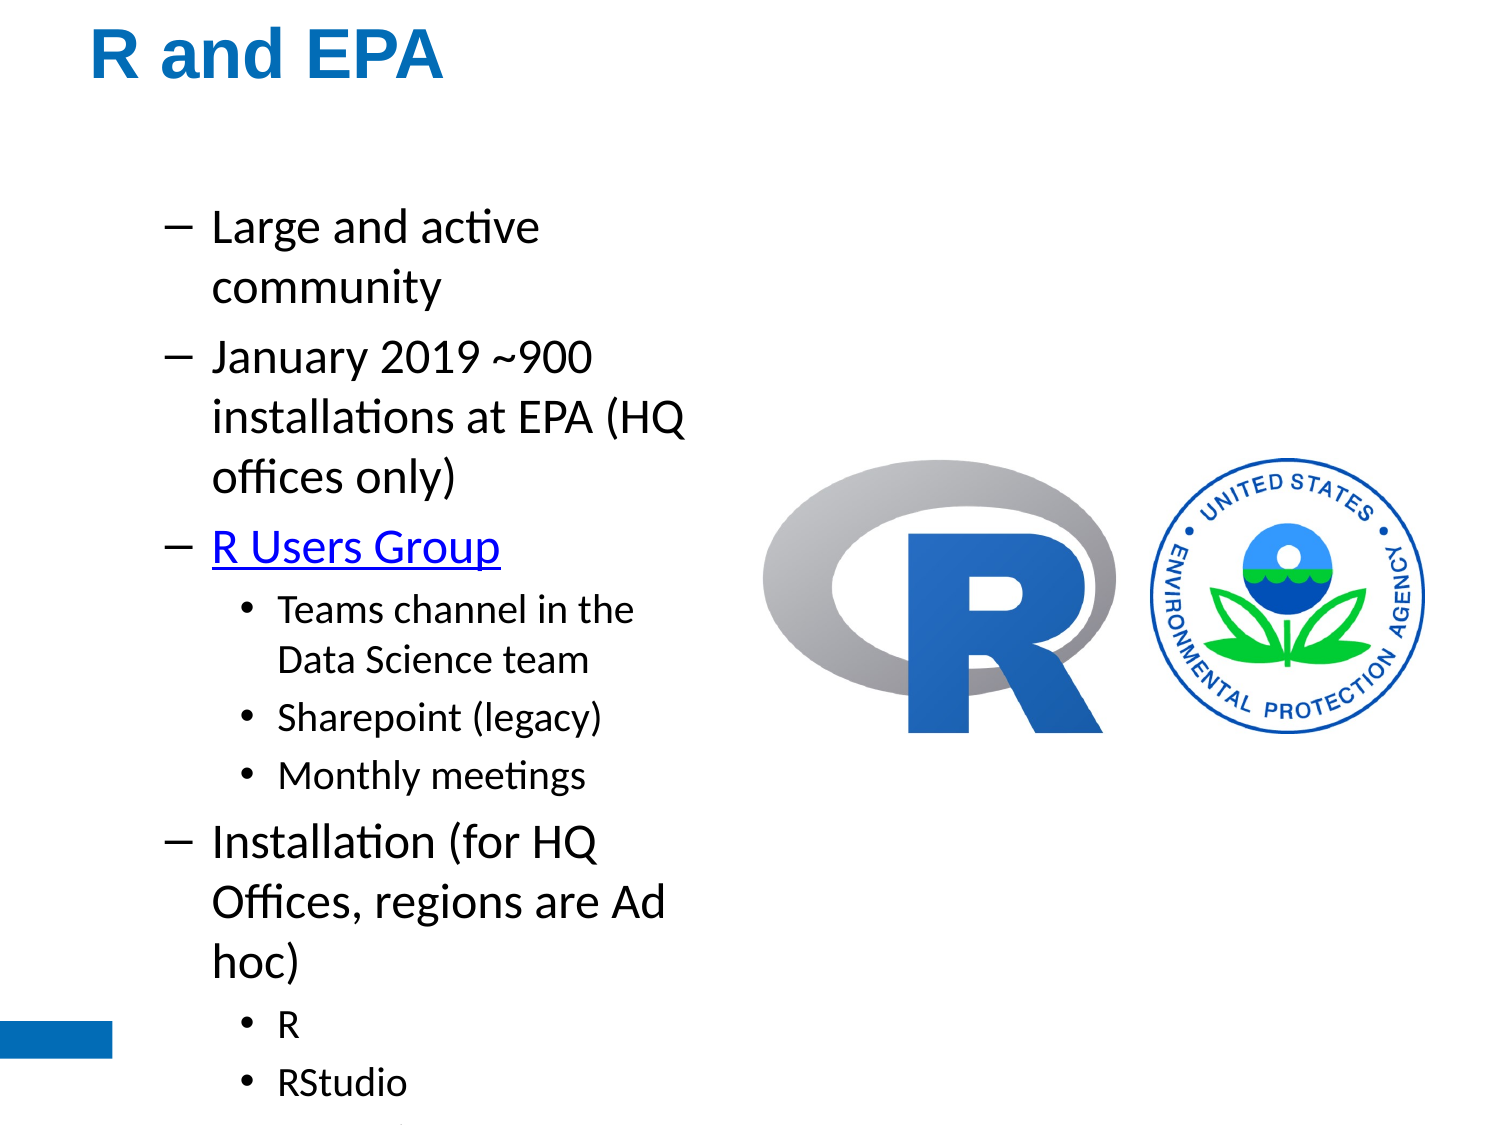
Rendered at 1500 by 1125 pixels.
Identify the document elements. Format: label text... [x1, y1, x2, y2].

title R and EPA [75, 10, 1425, 186]
list Large and active community January 2019 ~900 installations at EPA (HQ offices only) R Users Group Teams channel in the Data Science team Sharepoint (legacy) Monthly meetings Installation (for HQ Offices, regions are Ad hoc) R RStudio Rtools (required build tools for Windows) [75, 185, 738, 1007]
picture [762, 458, 1426, 734]
